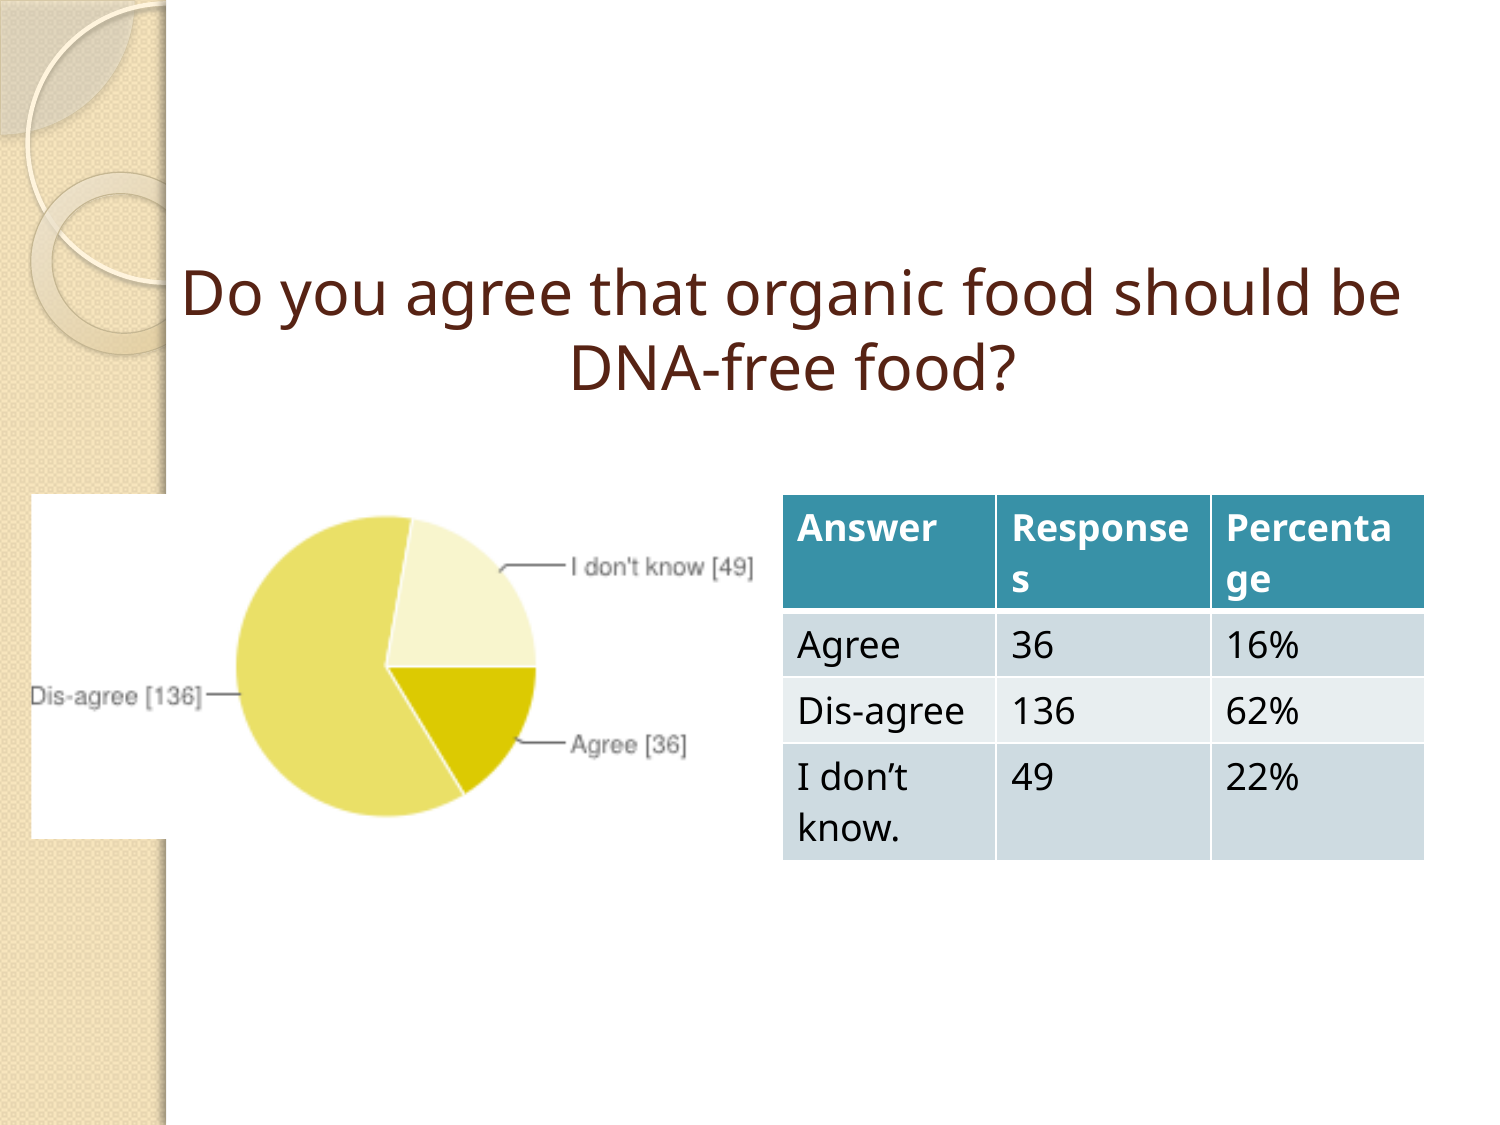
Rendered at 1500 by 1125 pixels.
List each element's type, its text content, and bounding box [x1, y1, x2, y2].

table_cell Dis-agree [789, 678, 995, 742]
table_header Responses [997, 495, 1210, 608]
table_cell 49 [997, 744, 1210, 860]
table_cell 62% [1212, 678, 1424, 742]
picture [31, 493, 783, 840]
table_cell 22% [1212, 744, 1424, 860]
table_cell 136 [997, 678, 1210, 742]
table_cell 36 [997, 614, 1210, 676]
title Do you agree that organic food should be DNA-free food? [117, 234, 1468, 422]
table_header Percentage [1212, 495, 1424, 608]
table_header Answer [787, 495, 995, 608]
table_cell Agree [789, 614, 995, 676]
text_box [0, 0, 539, 235]
table_cell I don’t know. [783, 744, 995, 860]
table_cell 16% [1212, 614, 1424, 676]
